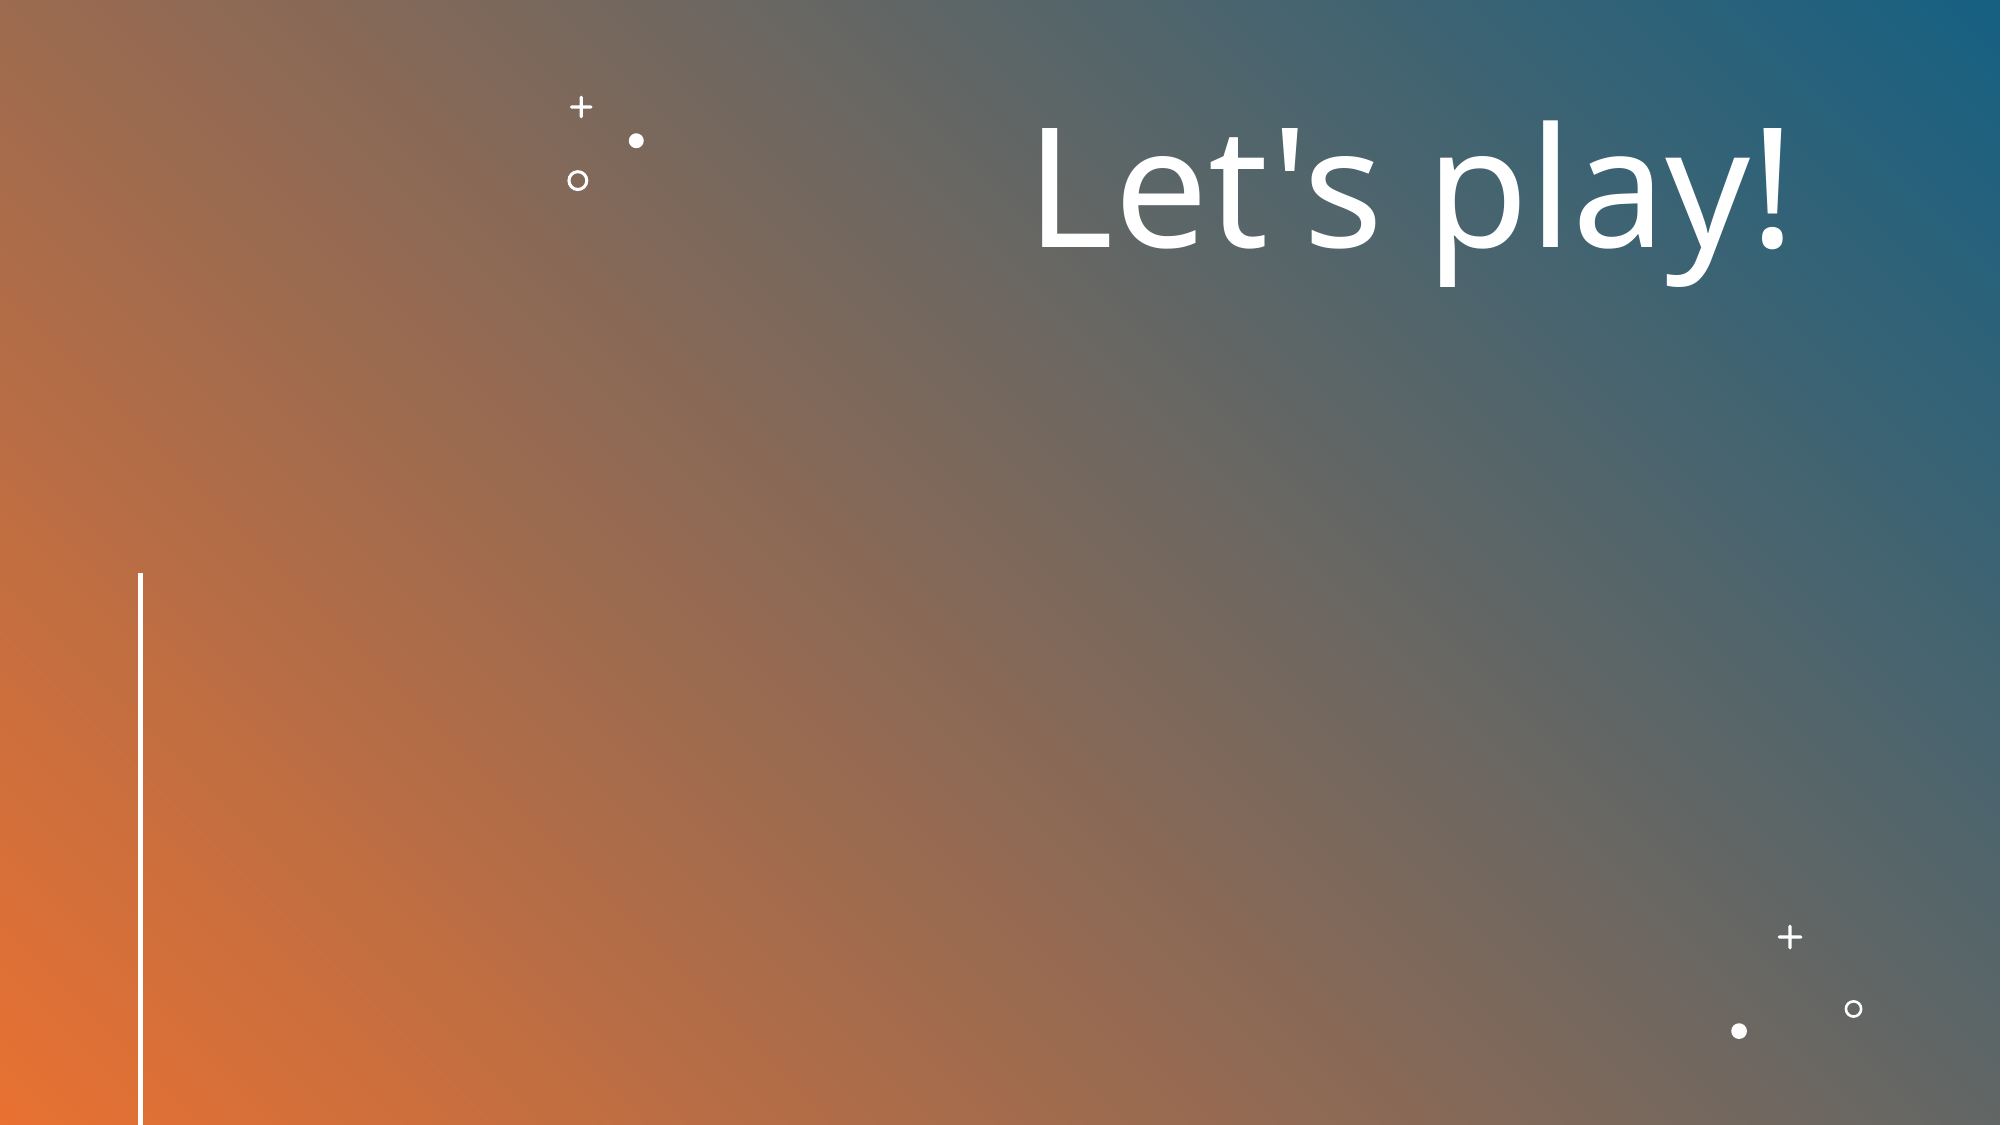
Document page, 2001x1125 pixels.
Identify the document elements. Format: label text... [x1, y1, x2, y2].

text_box [1731, 1023, 1747, 1039]
title Let's play! [636, 95, 1812, 779]
text_box [628, 133, 644, 149]
text_box [569, 95, 593, 119]
text_box [1844, 1000, 1863, 1018]
text_box [1777, 924, 1803, 950]
text_box [567, 170, 589, 192]
text_box [0, 0, 2000, 1125]
